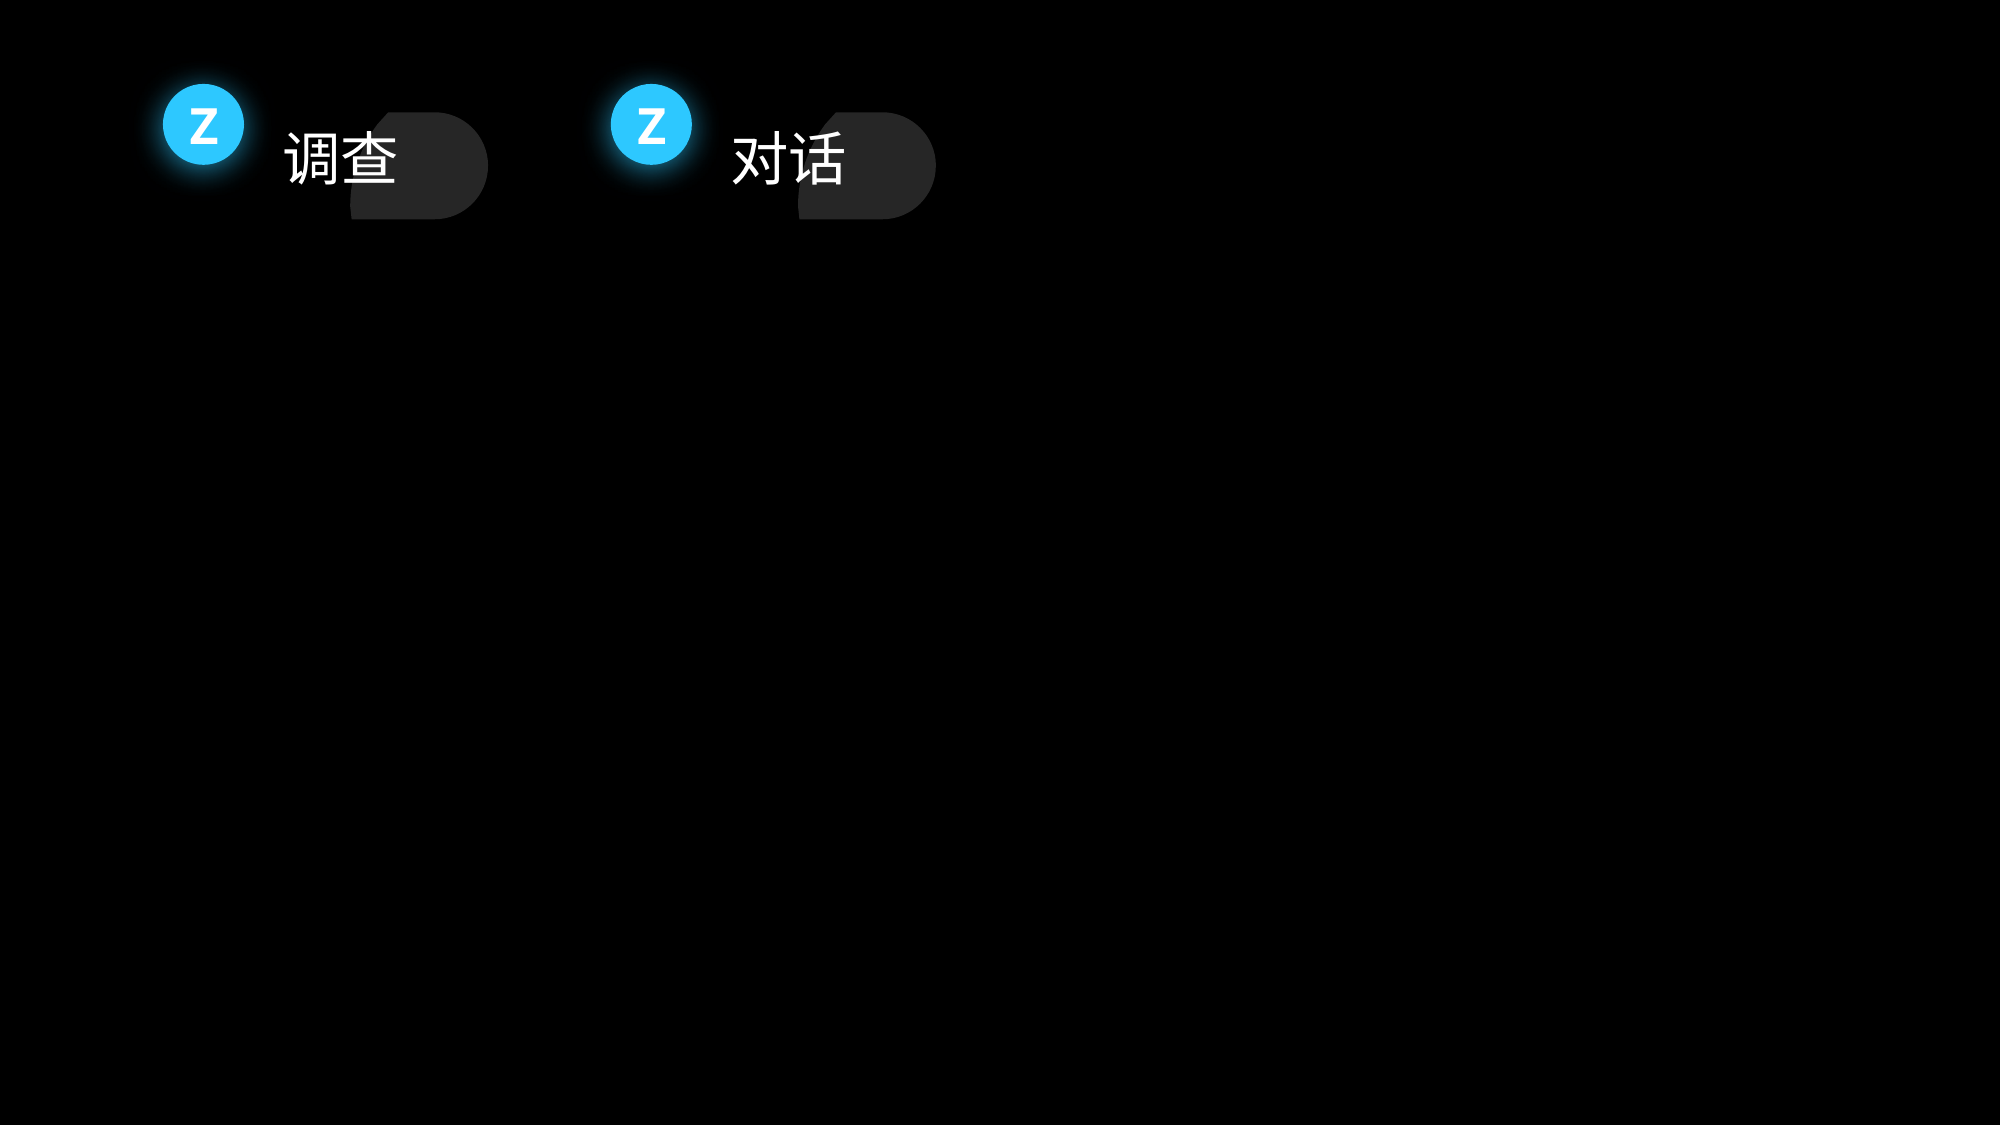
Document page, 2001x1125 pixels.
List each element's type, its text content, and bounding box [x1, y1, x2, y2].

text_box Z [161, 82, 246, 166]
text_box 对话 [715, 114, 862, 200]
text_box 调查 [267, 114, 414, 200]
text_box [653, 111, 814, 221]
text_box [796, 111, 937, 221]
text_box 艾伦 [649, 111, 713, 193]
text_box Z [609, 82, 693, 166]
text_box ……………… [201, 111, 264, 192]
text_box [349, 111, 490, 221]
text_box [205, 111, 366, 221]
